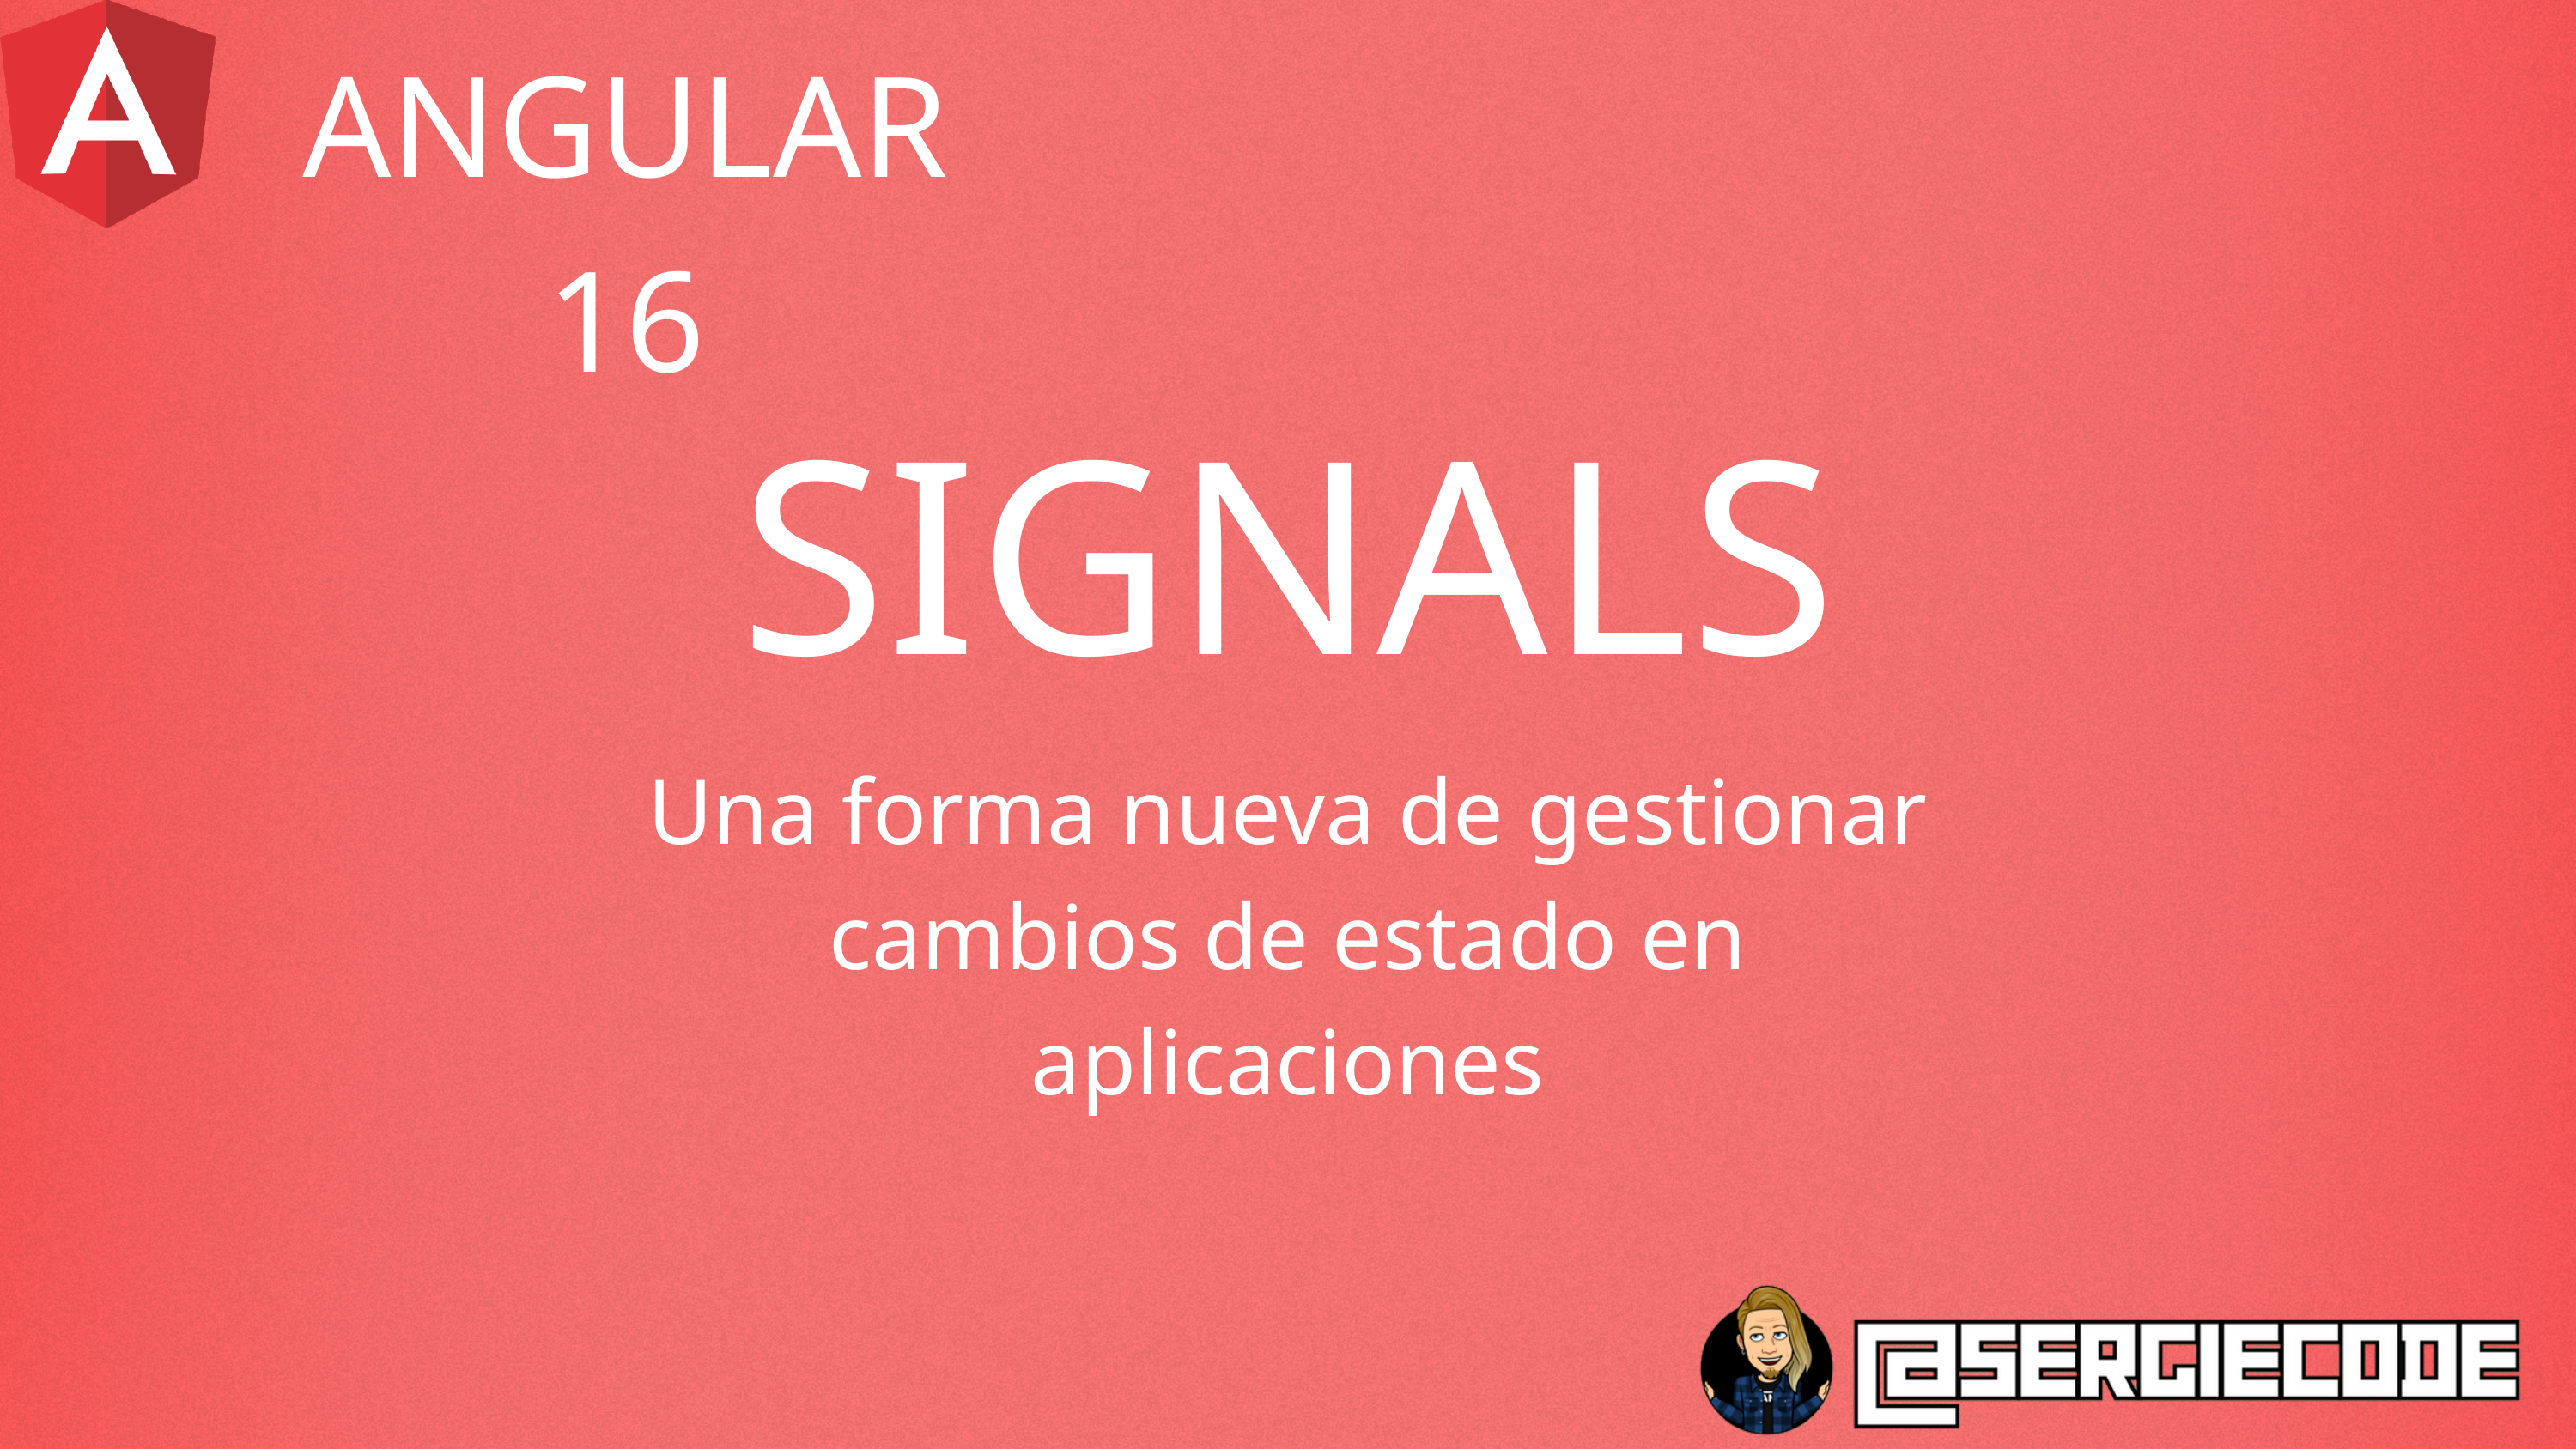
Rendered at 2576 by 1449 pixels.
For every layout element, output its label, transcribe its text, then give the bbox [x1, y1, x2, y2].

text_box SIGNALS [701, 332, 1875, 708]
text_box ANGULAR 16 [215, 9, 1036, 400]
text_box [1620, 1271, 2576, 1449]
text_box [0, 0, 216, 228]
text_box [0, 0, 2576, 1449]
text_box Una forma nueva de gestionar cambios de estado en aplicaciones [618, 737, 1958, 1113]
